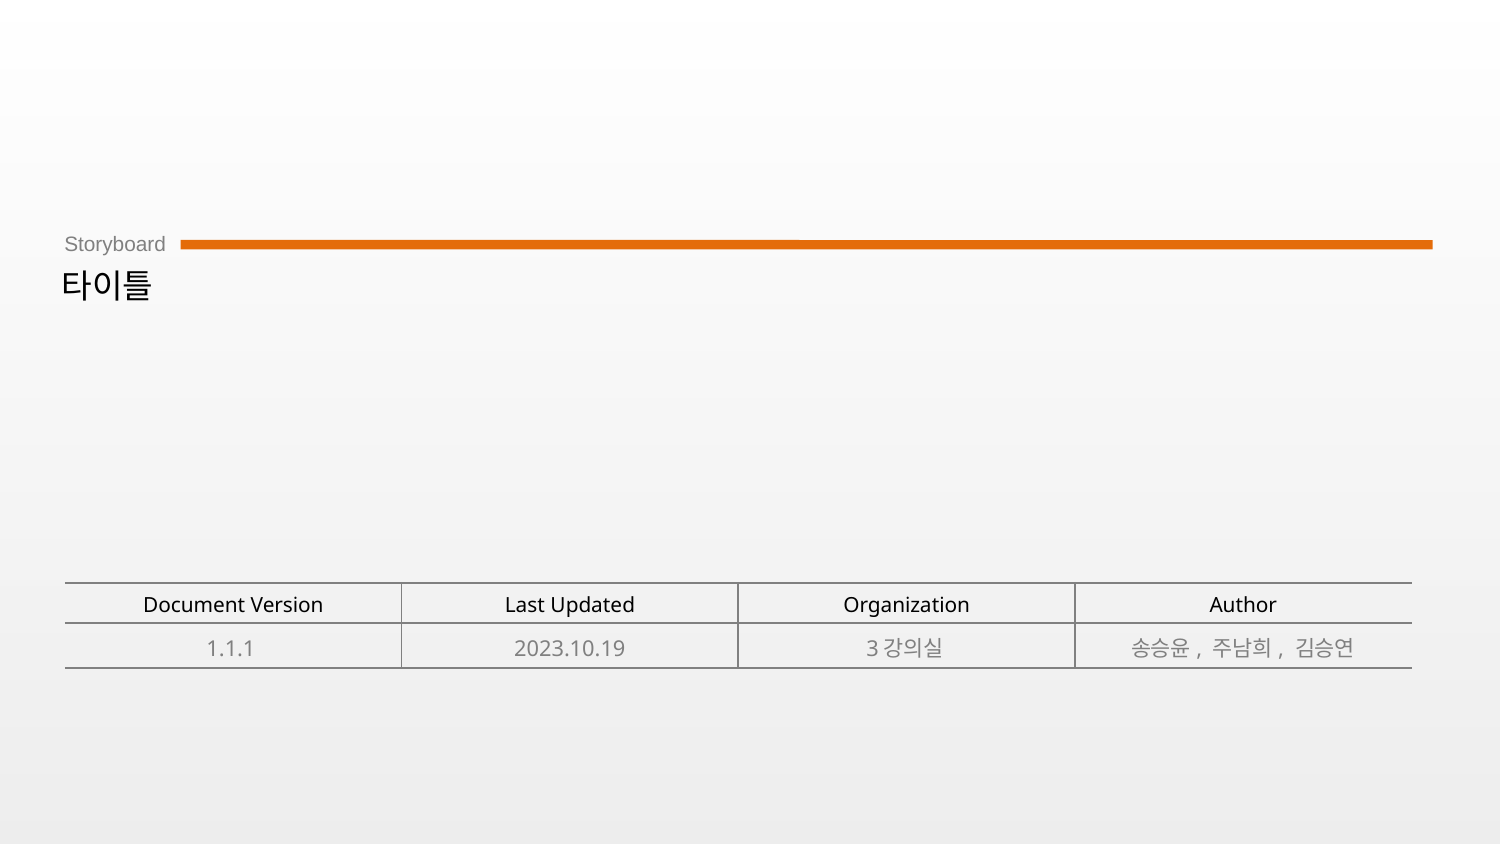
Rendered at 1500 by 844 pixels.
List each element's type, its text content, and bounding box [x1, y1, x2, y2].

list 2023.10.19 [404, 627, 736, 663]
list 송승윤, 주남희, 김승연 [1077, 627, 1409, 663]
title 타이틀 [46, 249, 1436, 321]
list 1.1.1 [65, 627, 397, 663]
list 3강의실 [739, 627, 1071, 663]
